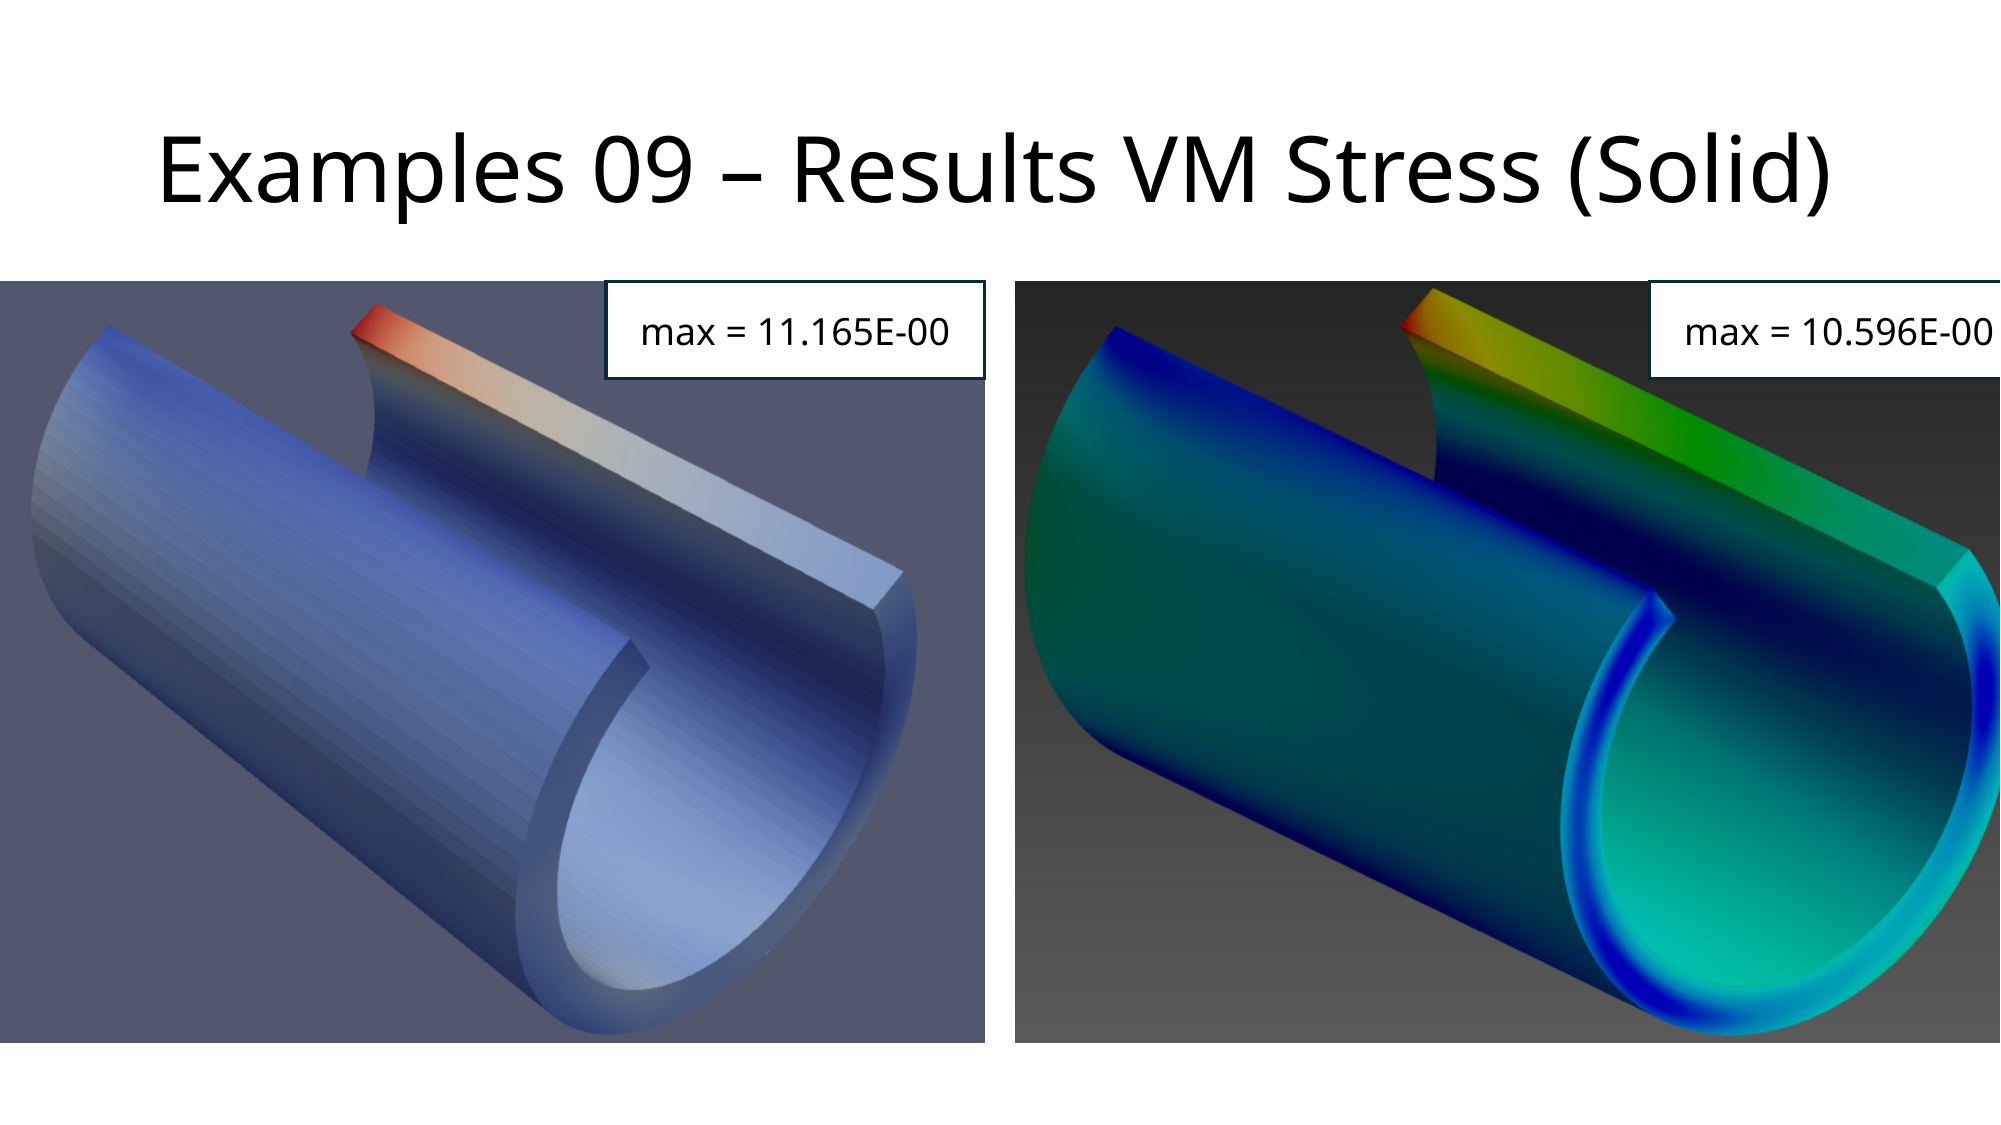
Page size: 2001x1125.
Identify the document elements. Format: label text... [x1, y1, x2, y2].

title Examples 09 – Results VM Stress (Solid) [140, 64, 1866, 282]
picture [0, 281, 985, 1044]
picture [1014, 281, 2000, 1044]
